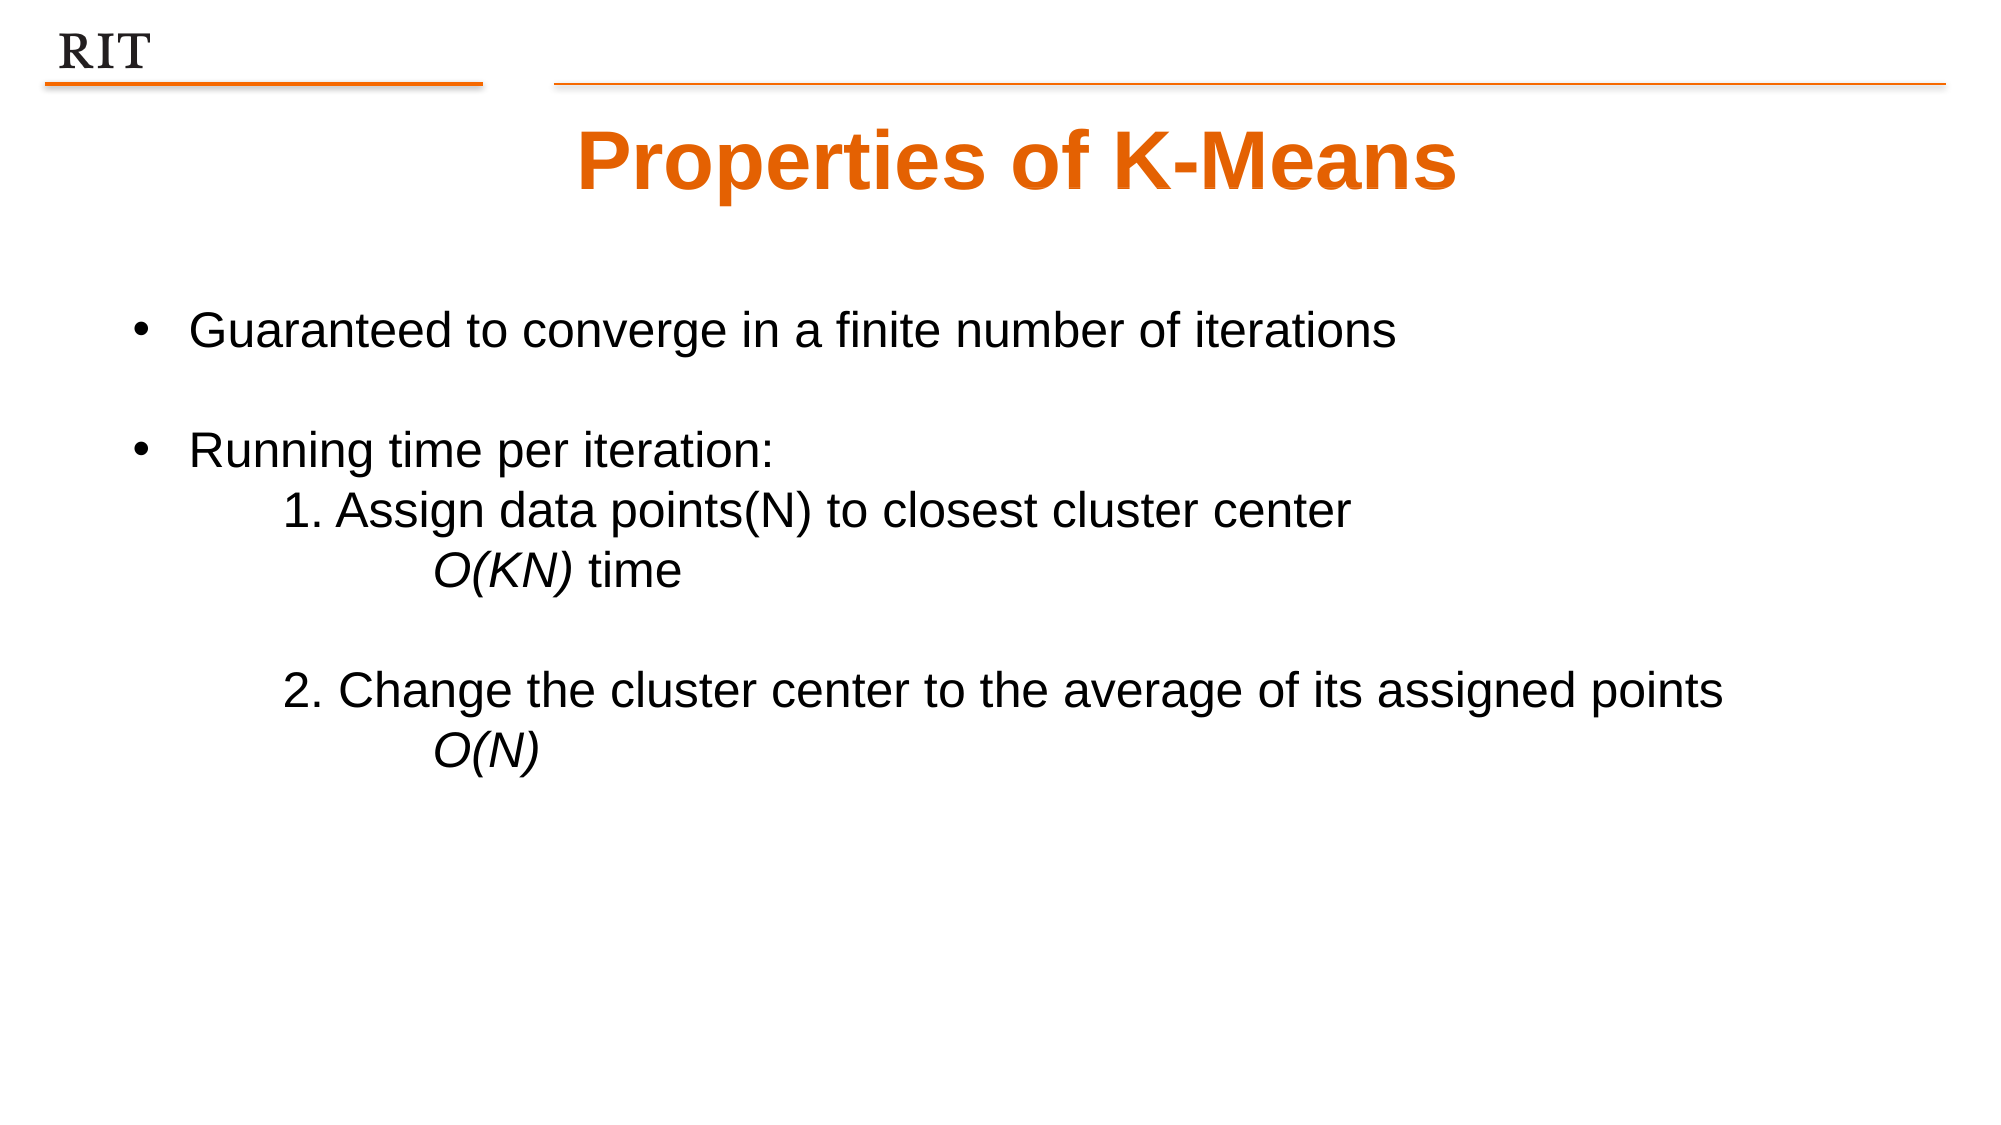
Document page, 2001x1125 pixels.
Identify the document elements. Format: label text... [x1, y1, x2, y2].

title Properties of K-Means [117, 114, 1918, 198]
text_box Guaranteed to converge in a finite number of iterations Running time per iteration: 1. Assign data points(N) to closest cluster center O(KN) time 2. Change the cluster center to the average of its assigned points O(N) [117, 290, 1890, 786]
